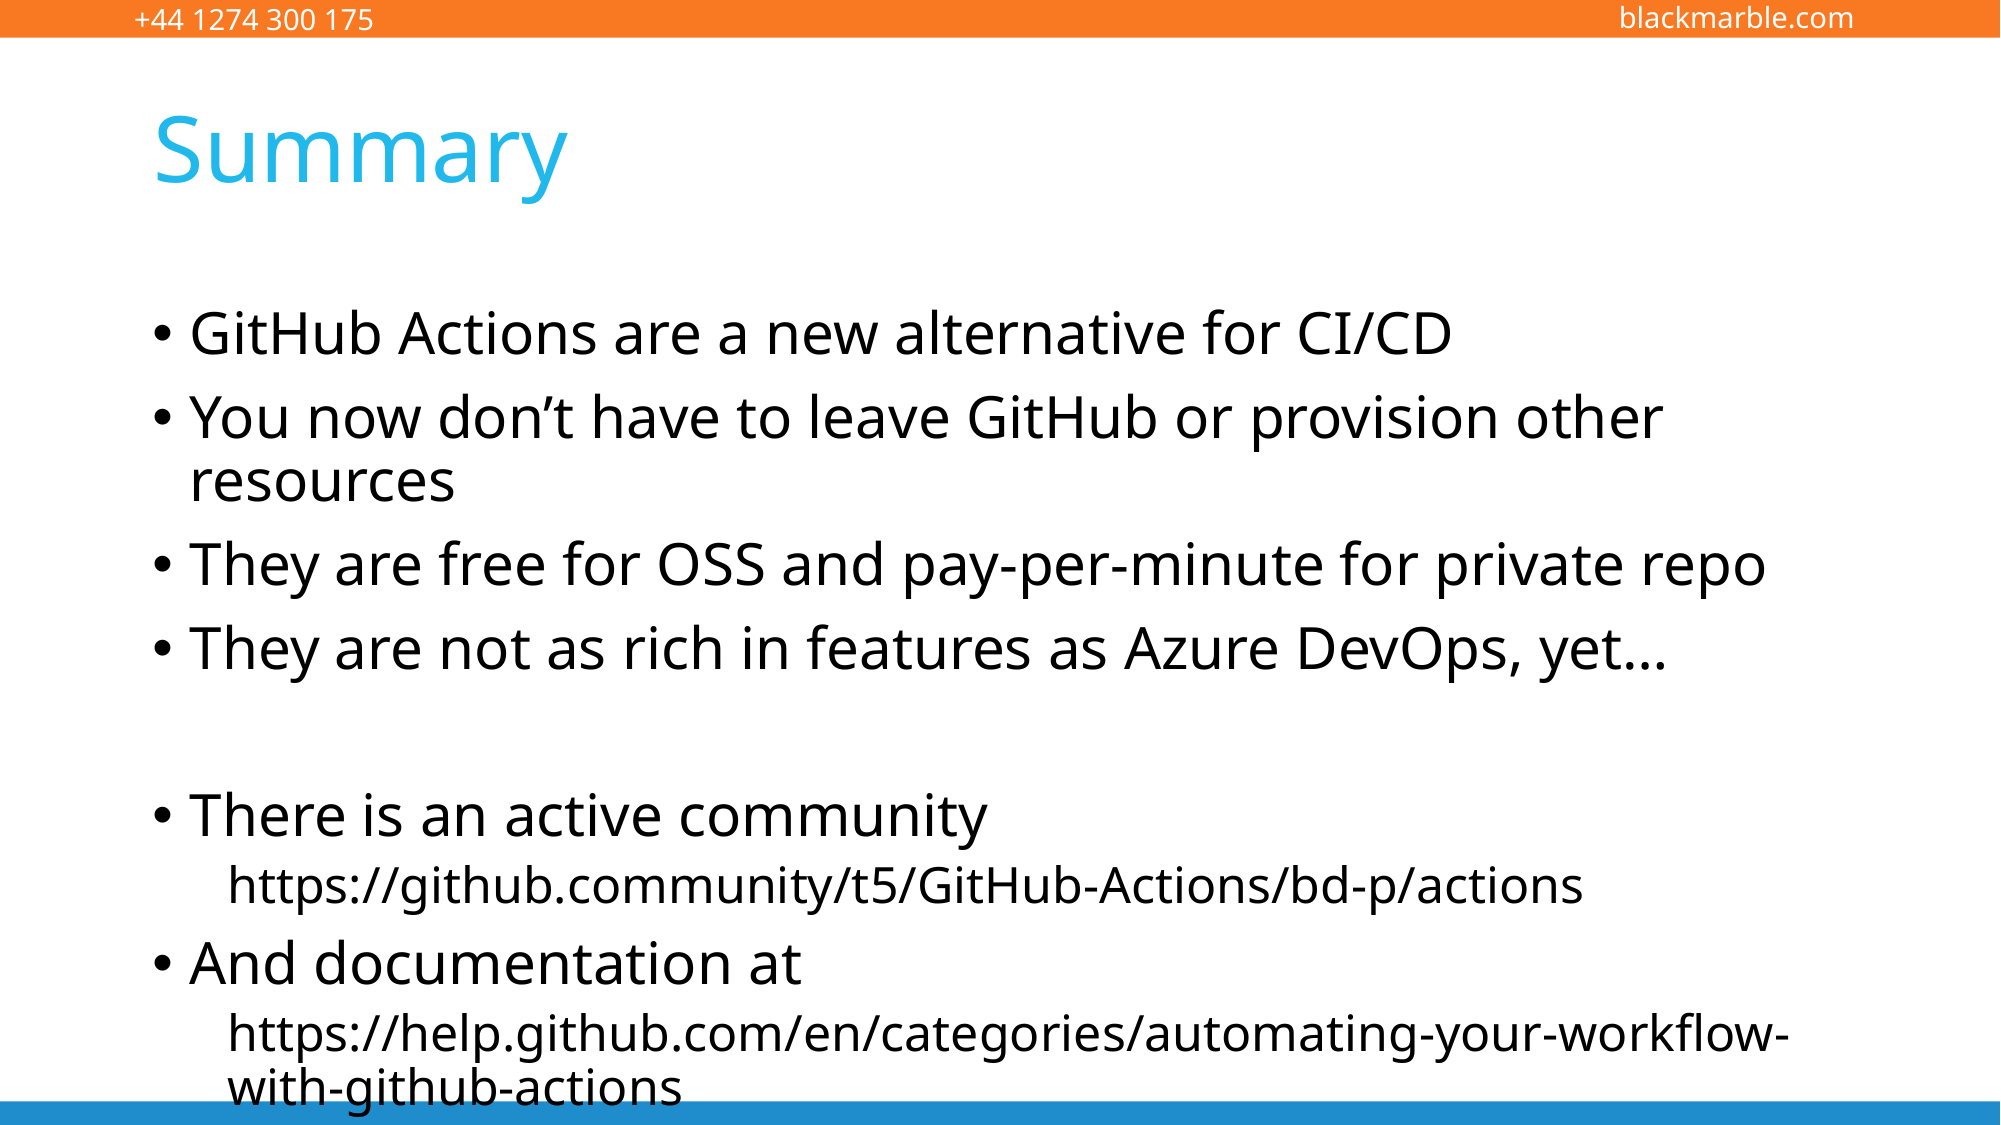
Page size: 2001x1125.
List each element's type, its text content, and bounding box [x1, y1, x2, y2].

list GitHub Actions are a new alternative for CI/CD You now don’t have to leave GitHub or provision other resources They are free for OSS and pay-per-minute for private repo They are not as rich in features as Azure DevOps, yet… There is an active community https://github.community/t5/GitHub-Actions/bd-p/actions And documentation at https://help.github.com/en/categories/automating-your-workflow-with-github-actions [137, 297, 1887, 1051]
title Summary [139, 95, 1863, 283]
